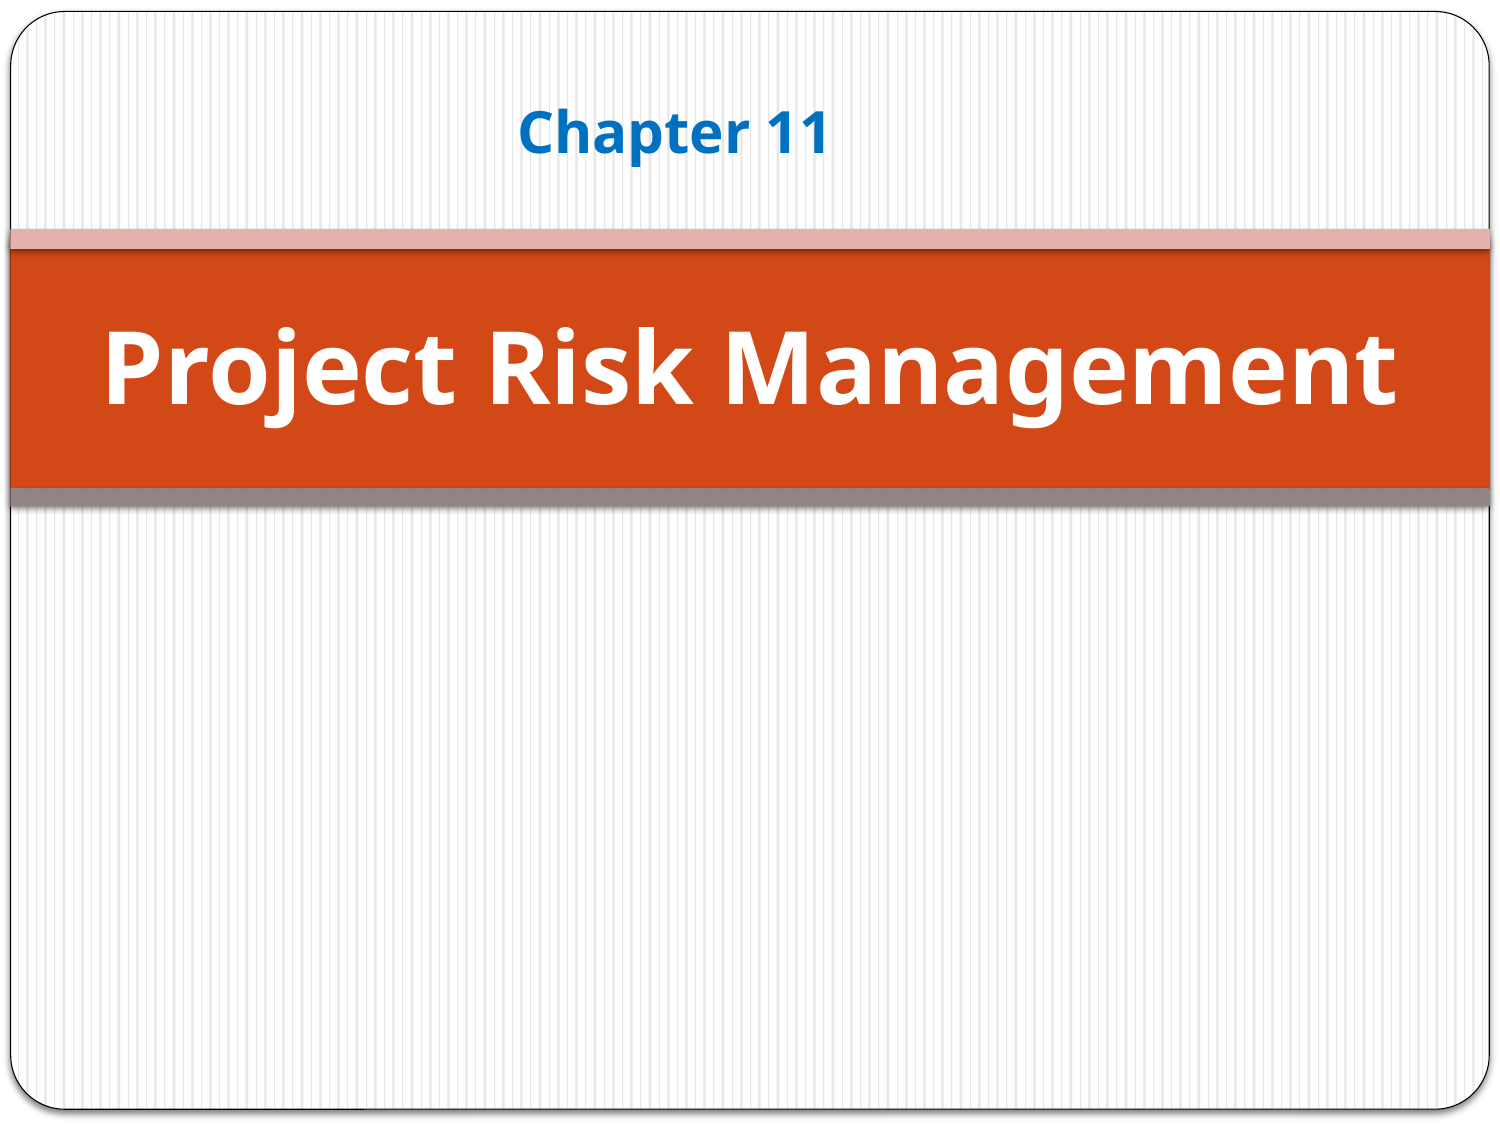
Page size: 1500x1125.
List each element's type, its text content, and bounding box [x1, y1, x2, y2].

subtitle Chapter 11 [150, 87, 1200, 213]
title Project Risk Management [75, 247, 1425, 489]
